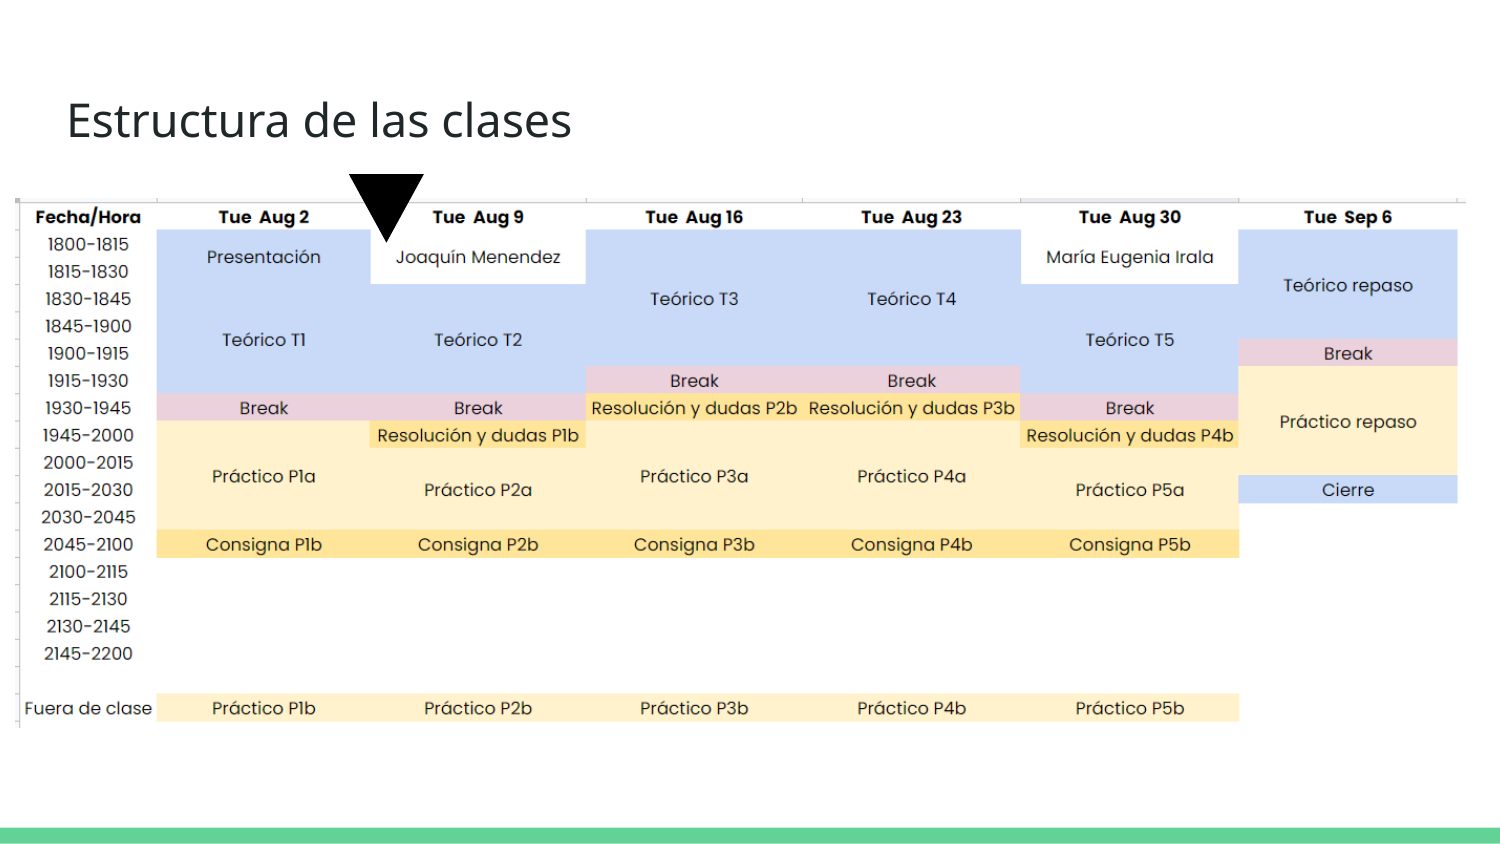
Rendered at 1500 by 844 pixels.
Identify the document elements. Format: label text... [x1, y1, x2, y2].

title Estructura de las clases [51, 72, 1449, 167]
text_box [348, 174, 424, 196]
picture [15, 198, 1467, 729]
